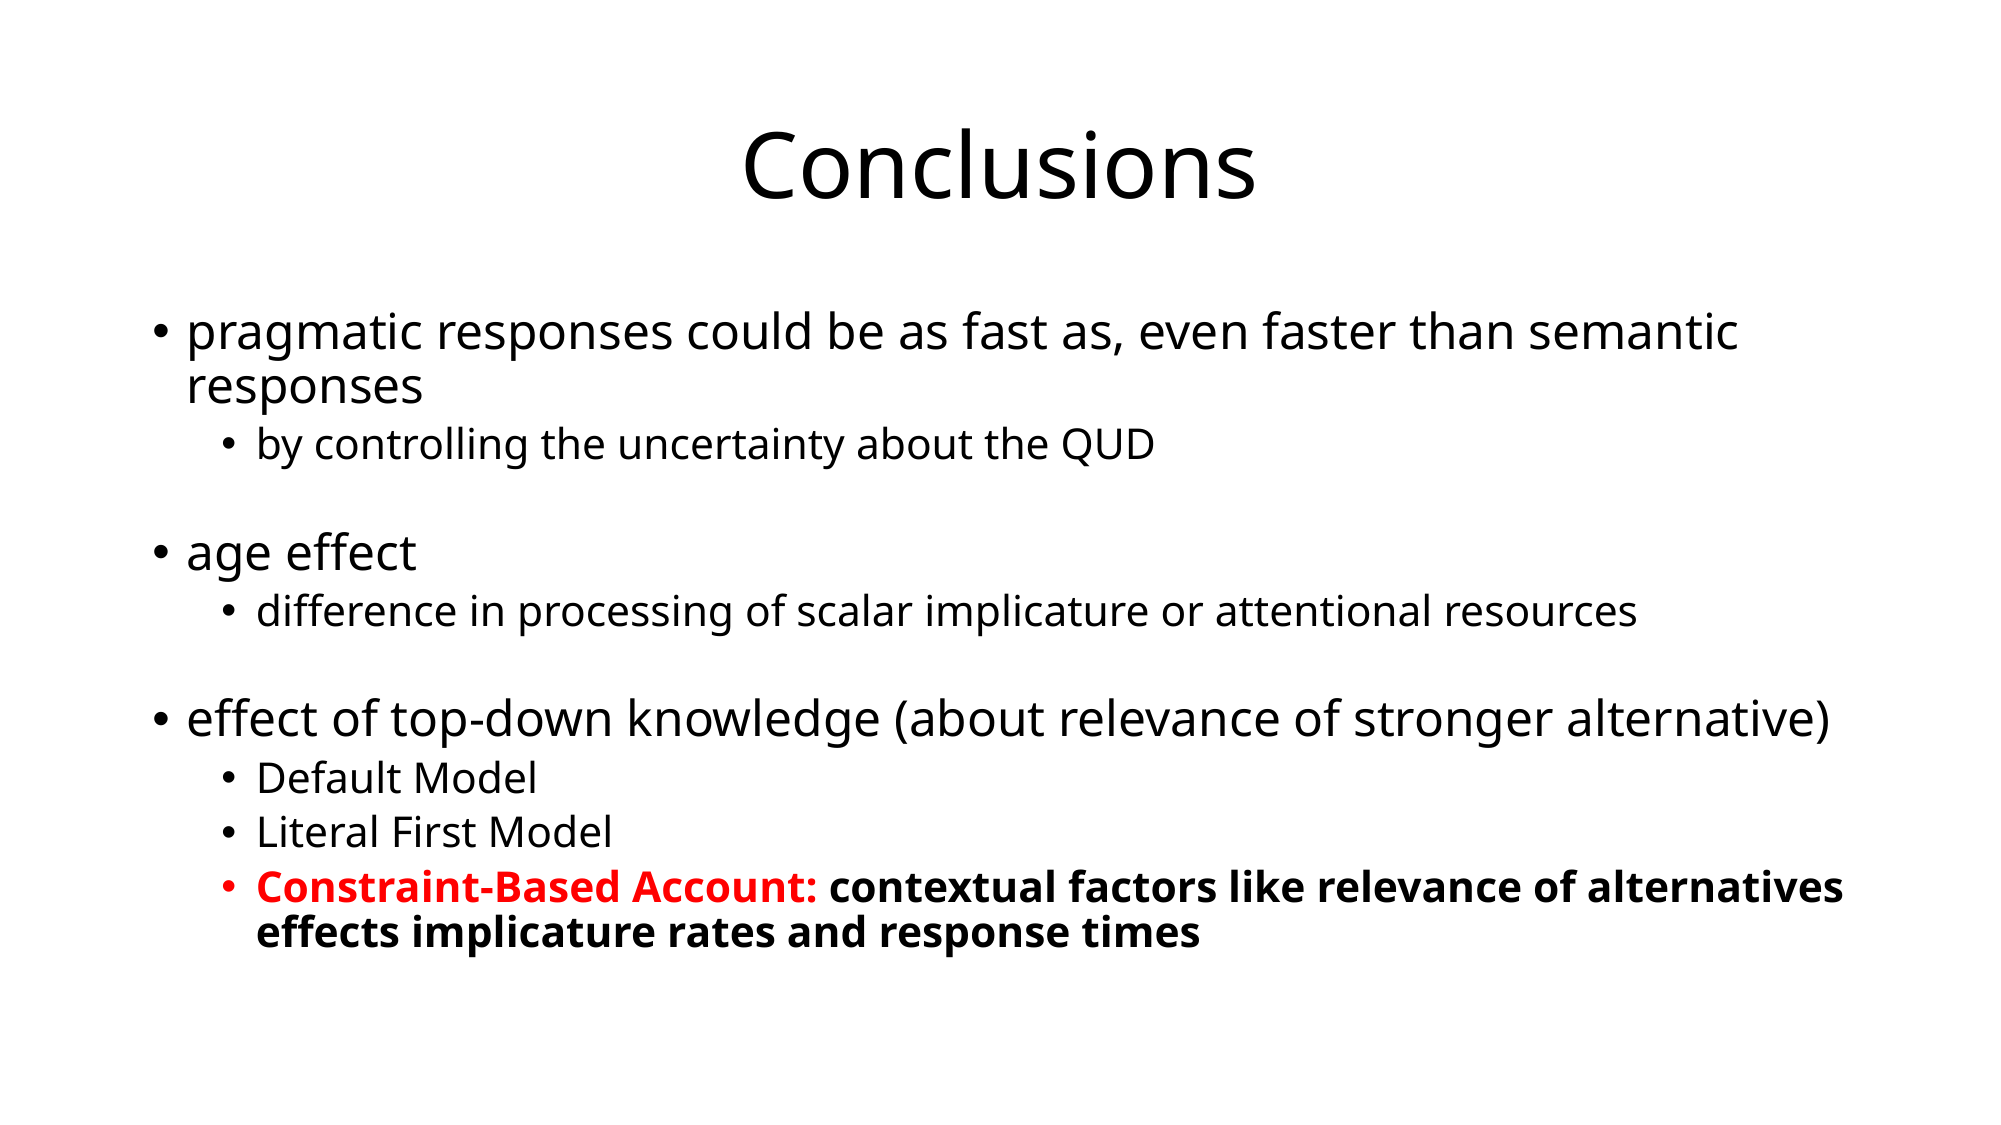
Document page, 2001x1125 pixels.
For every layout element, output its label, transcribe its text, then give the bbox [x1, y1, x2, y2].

title Conclusions [137, 59, 1863, 278]
list pragmatic responses could be as fast as, even faster than semantic responses by controlling the uncertainty about the QUD age effect difference in processing of scalar implicature or attentional resources effect of top-down knowledge (about relevance of stronger alternative) Default Model Literal First Model Constraint-Based Account: contextual factors like relevance of alternatives effects implicature rates and response times [137, 299, 1863, 1014]
